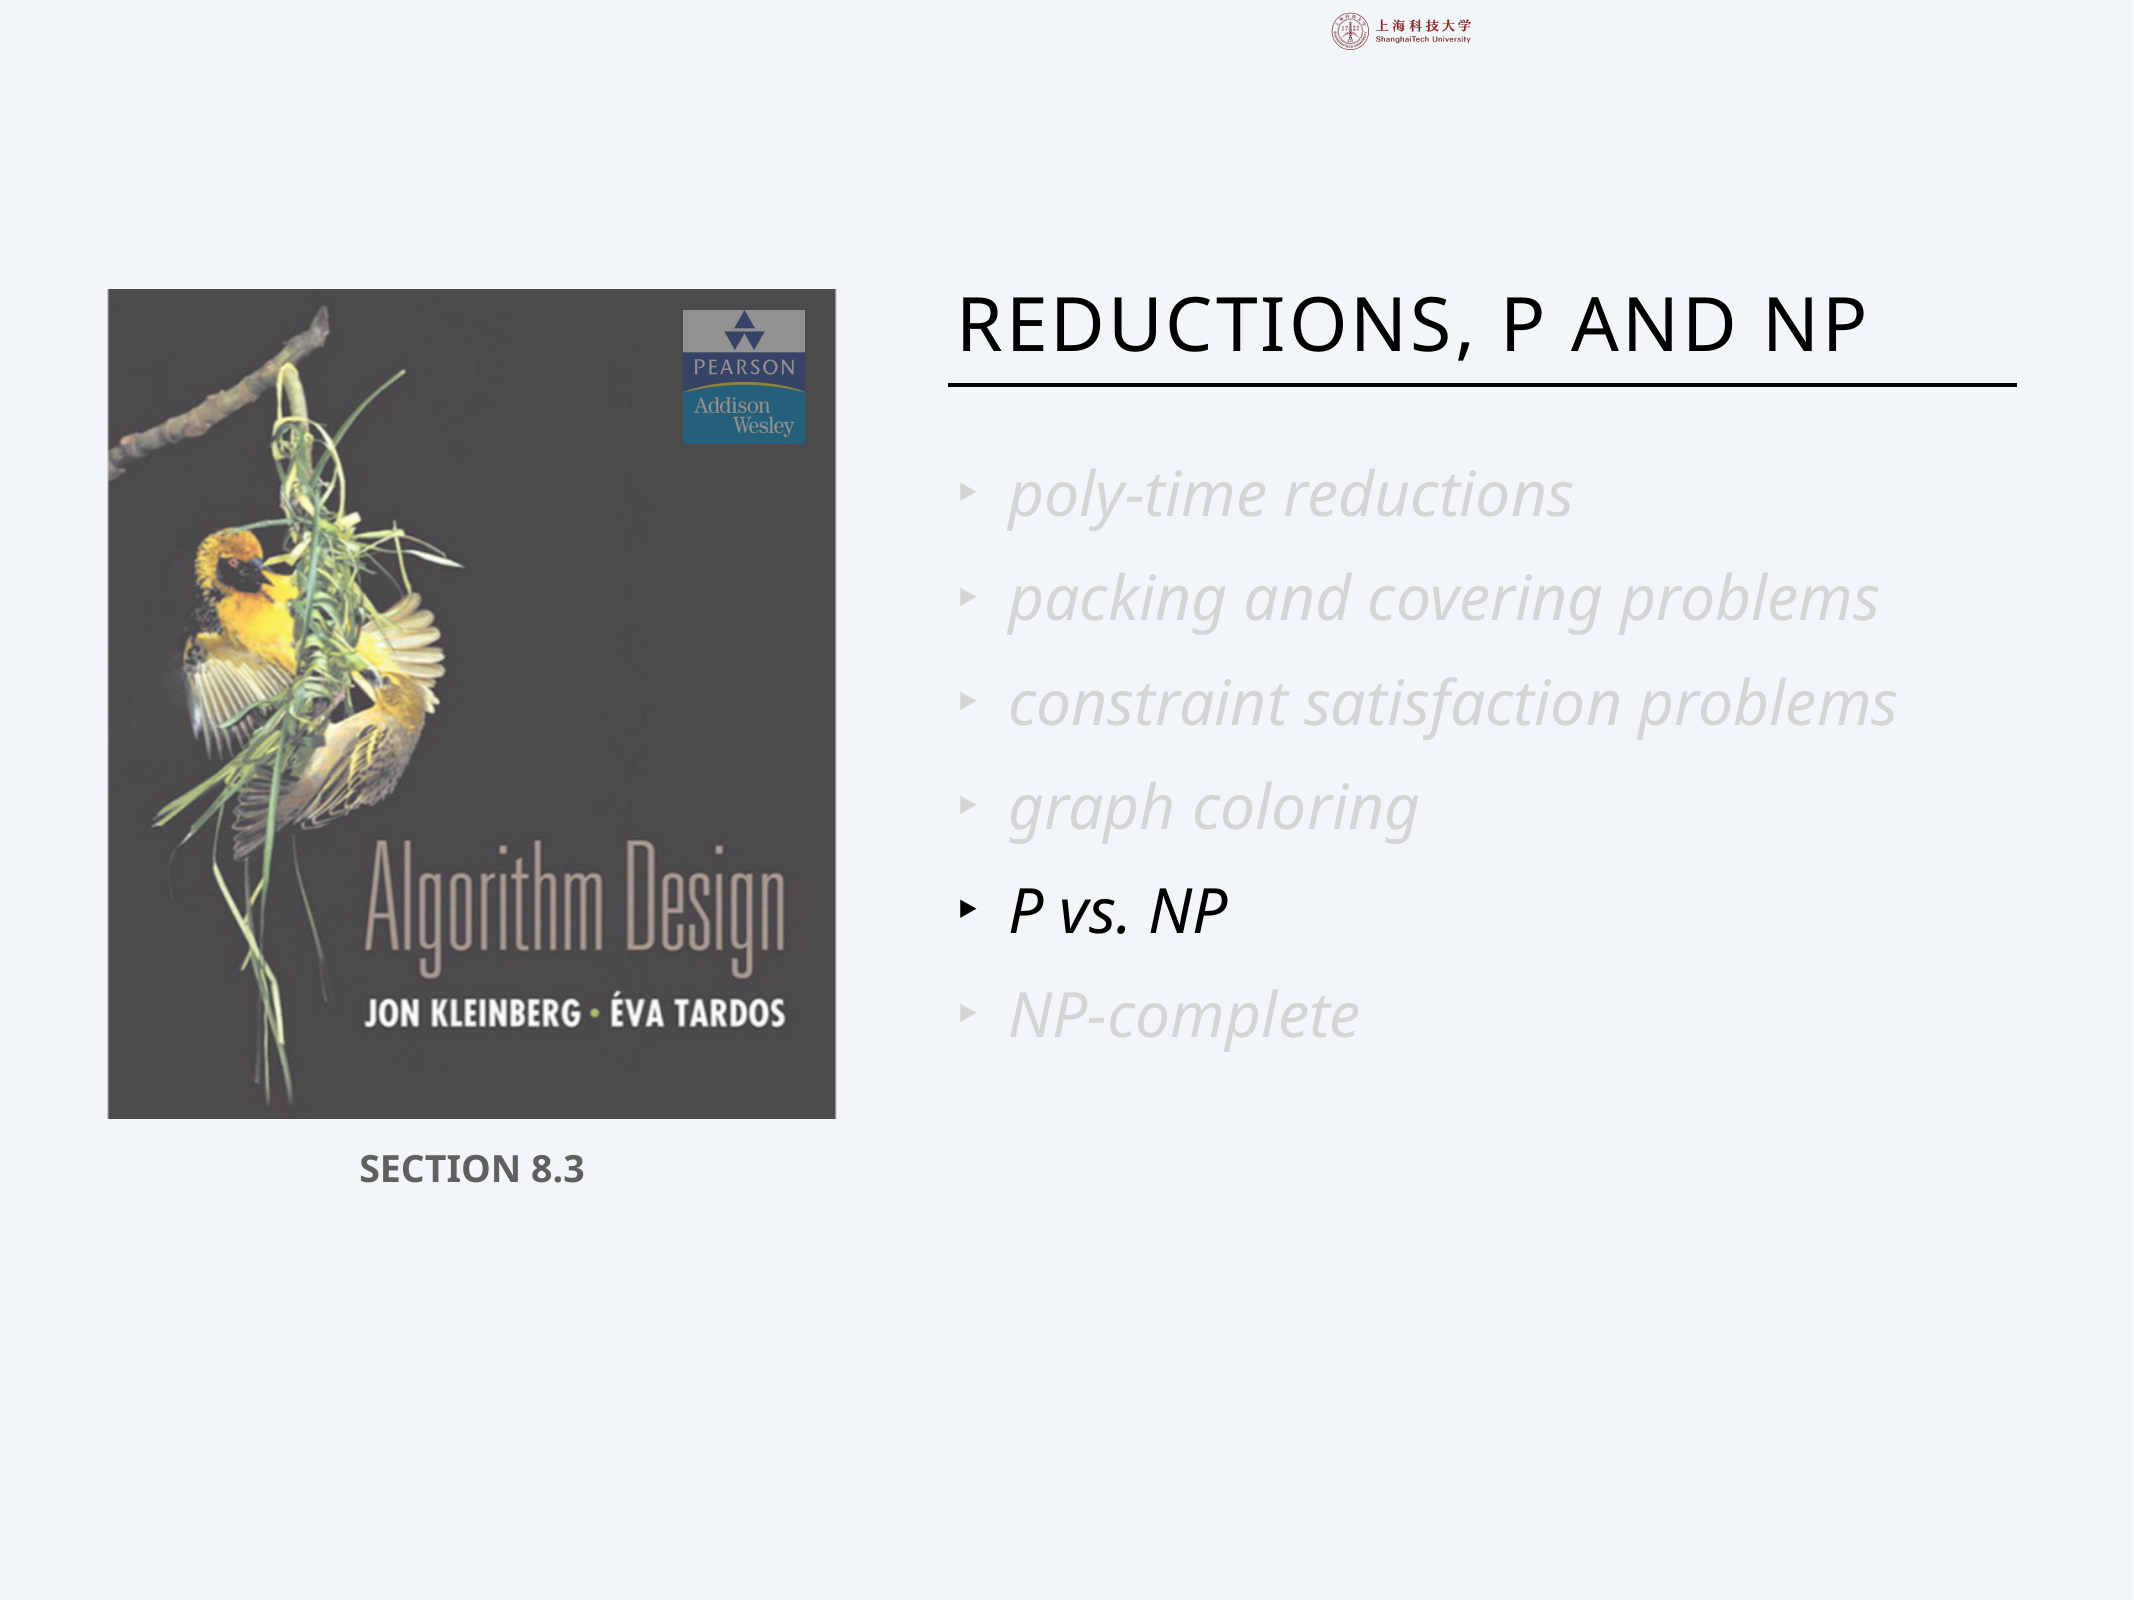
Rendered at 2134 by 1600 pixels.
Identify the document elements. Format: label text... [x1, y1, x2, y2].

list poly-time reductions packing and covering problems constraint satisfaction problems graph coloring P vs. NP NP-complete [947, 416, 2084, 1355]
title Reductions, P and NP [947, 268, 2082, 384]
picture [1327, 0, 1478, 109]
list Section 8.3 [107, 1129, 838, 1192]
picture [107, 289, 837, 1120]
